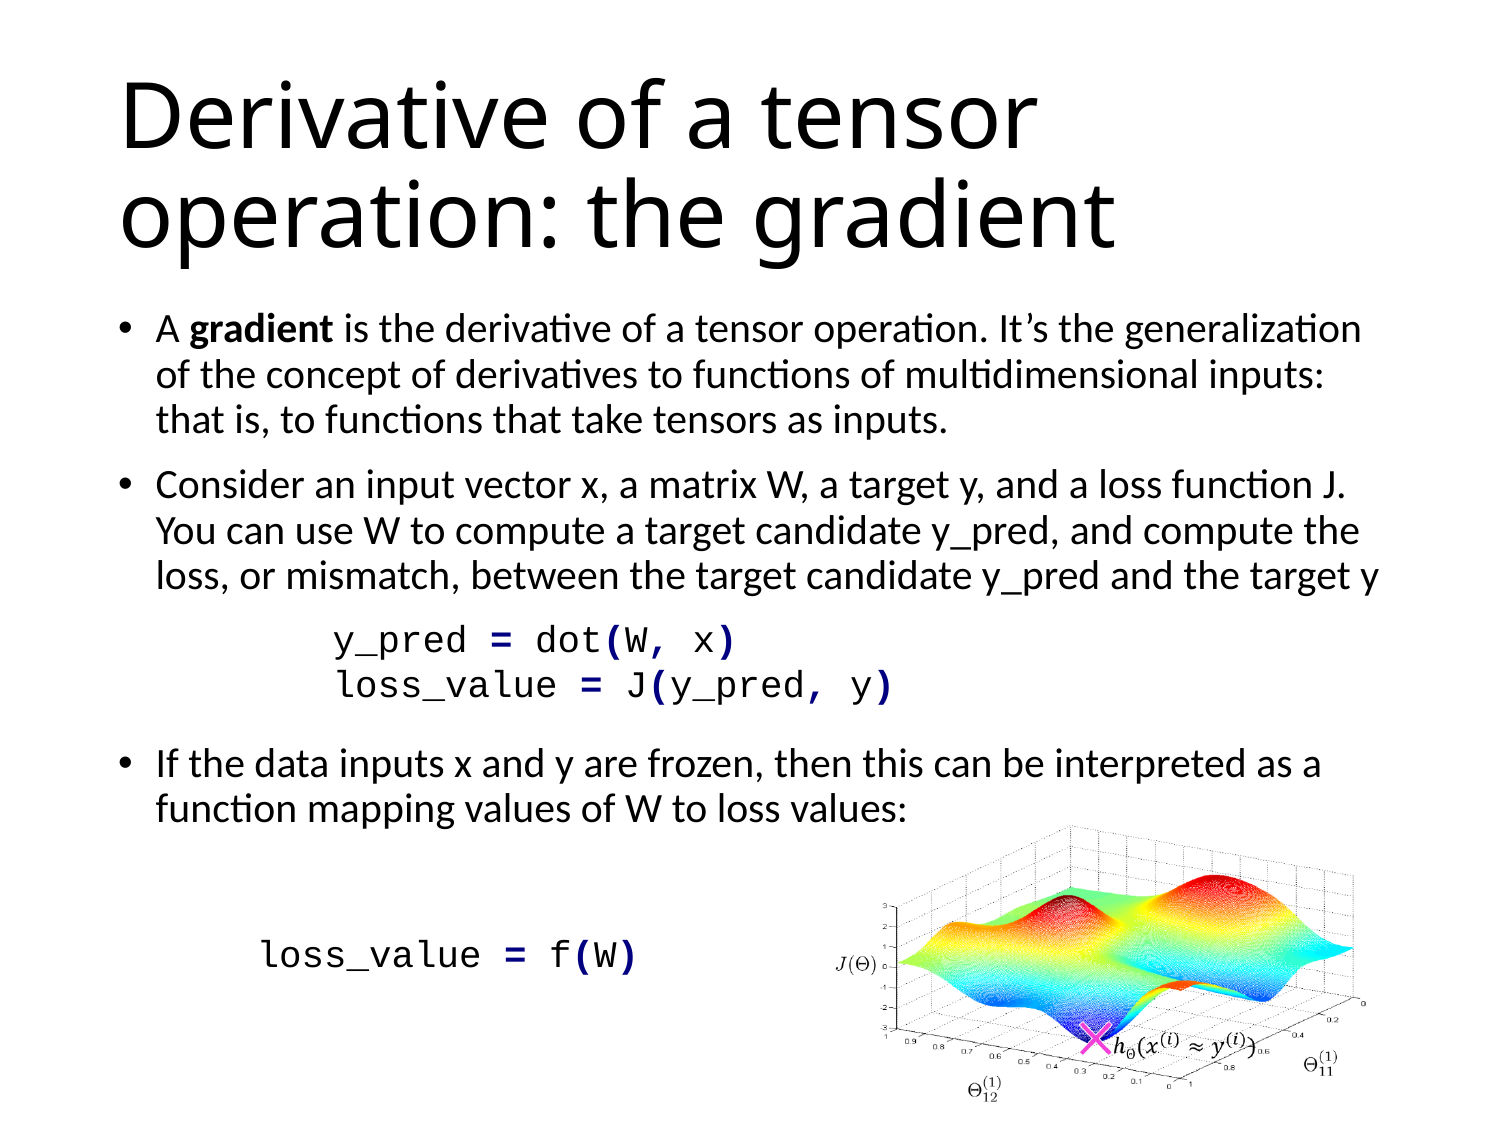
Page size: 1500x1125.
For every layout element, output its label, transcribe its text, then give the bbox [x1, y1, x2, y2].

title Derivative of a tensor operation: the gradient [103, 59, 1397, 278]
text_box If the data inputs x and y are frozen, then this can be interpreted as a function mapping values of W to loss values: [103, 734, 1397, 1125]
text_box y_pred = dot(W, x) loss_value = J(y_pred, y) [318, 607, 1068, 713]
text_box loss_value = f(W) [241, 922, 655, 982]
picture [832, 822, 1369, 1105]
list A gradient is the derivative of a tensor operation. It’s the generalization of the concept of derivatives to functions of multidimensional inputs: that is, to functions that take tensors as inputs. Consider an input vector x, a matrix W, a target y, and a loss function J. You can use W to compute a target candidate y_pred, and compute the loss, or mismatch, between the target candidate y_pred and the target y [103, 299, 1397, 734]
